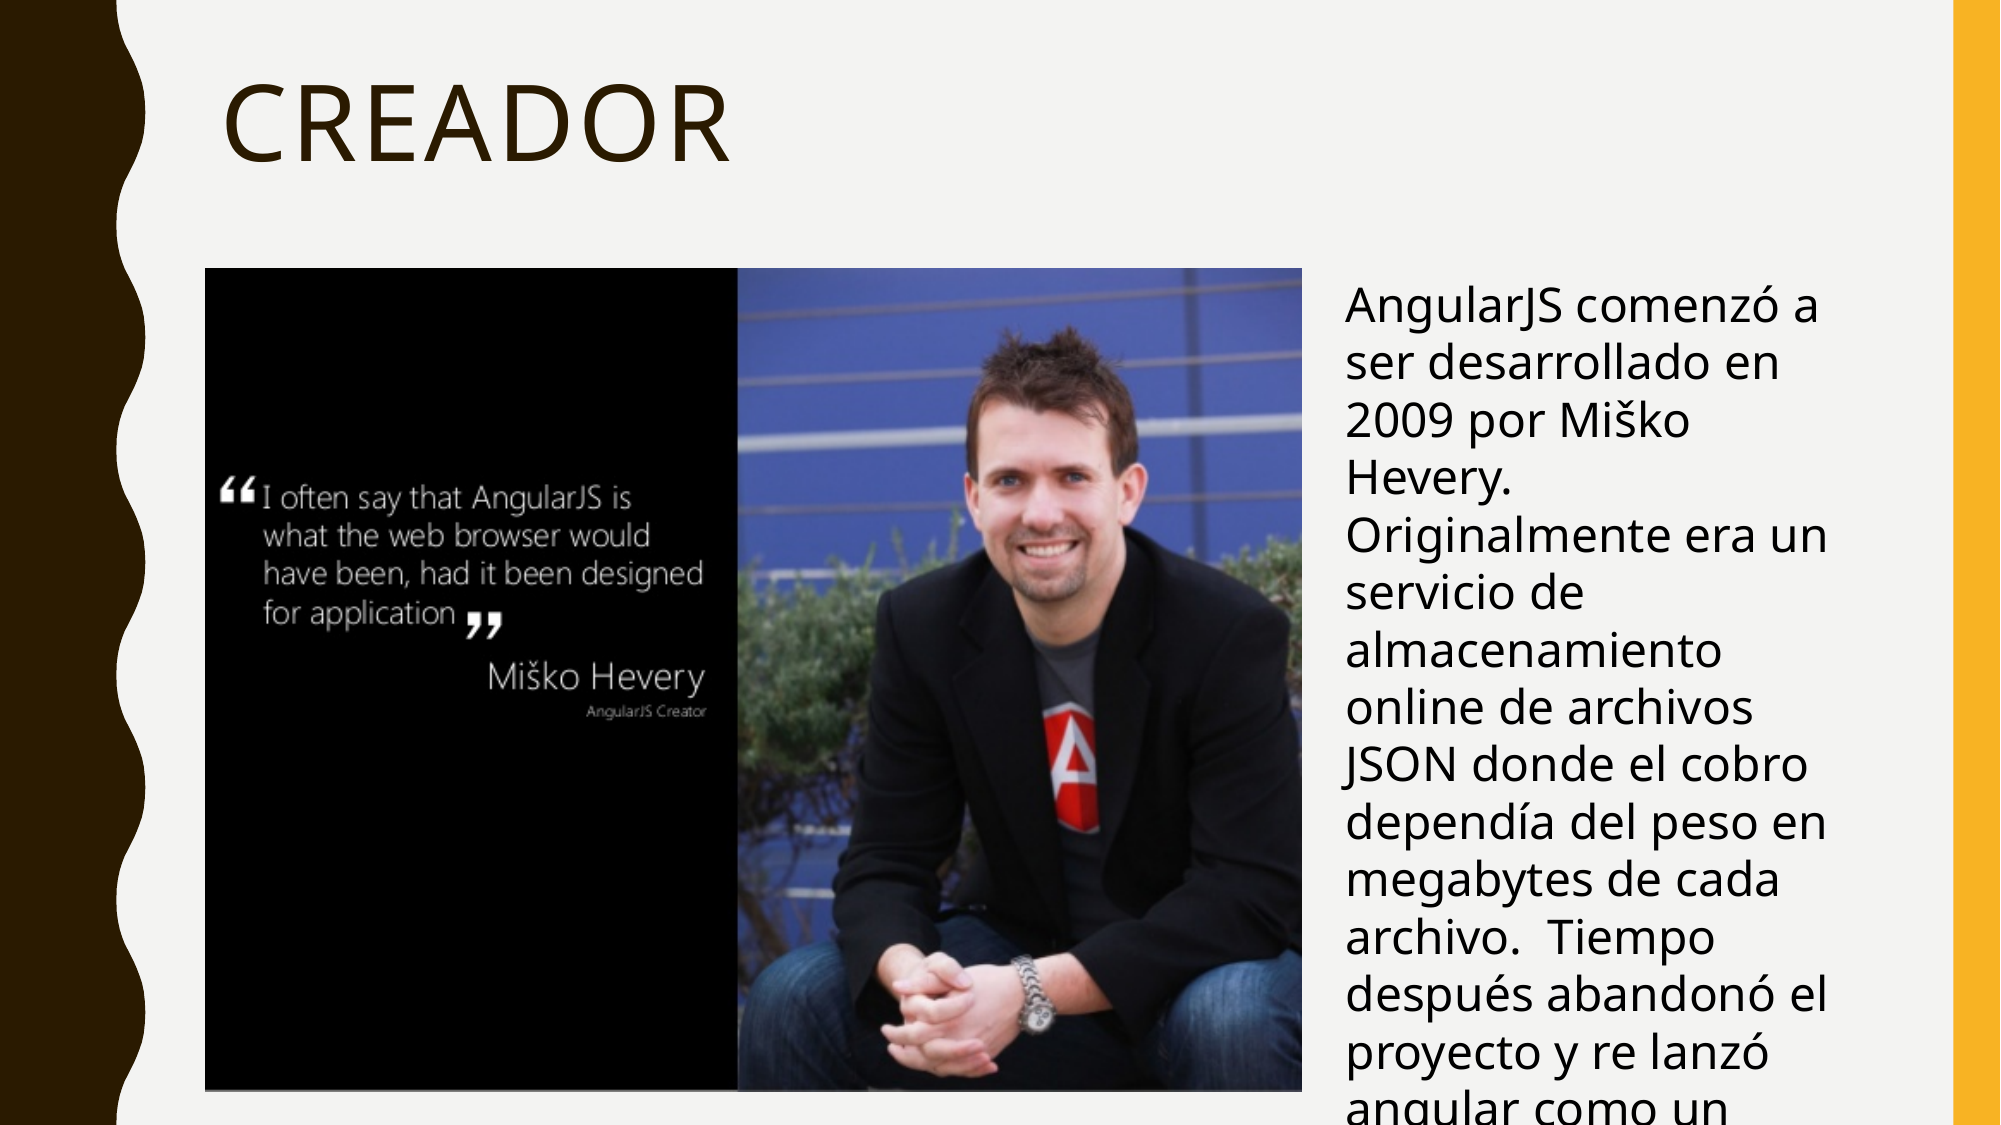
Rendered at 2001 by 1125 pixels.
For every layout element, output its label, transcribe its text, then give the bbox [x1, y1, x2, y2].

title creador [205, 62, 1875, 193]
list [205, 268, 1302, 1092]
text_box AngularJS comenzó a ser desarrollado en 2009 por Miško Hevery. Originalmente era un servicio de almacenamiento online de archivos JSON donde el cobro dependía del peso en megabytes de cada archivo. Tiempo después abandonó el proyecto y re lanzó angular como un proyecto open-source. [1330, 266, 1846, 1125]
